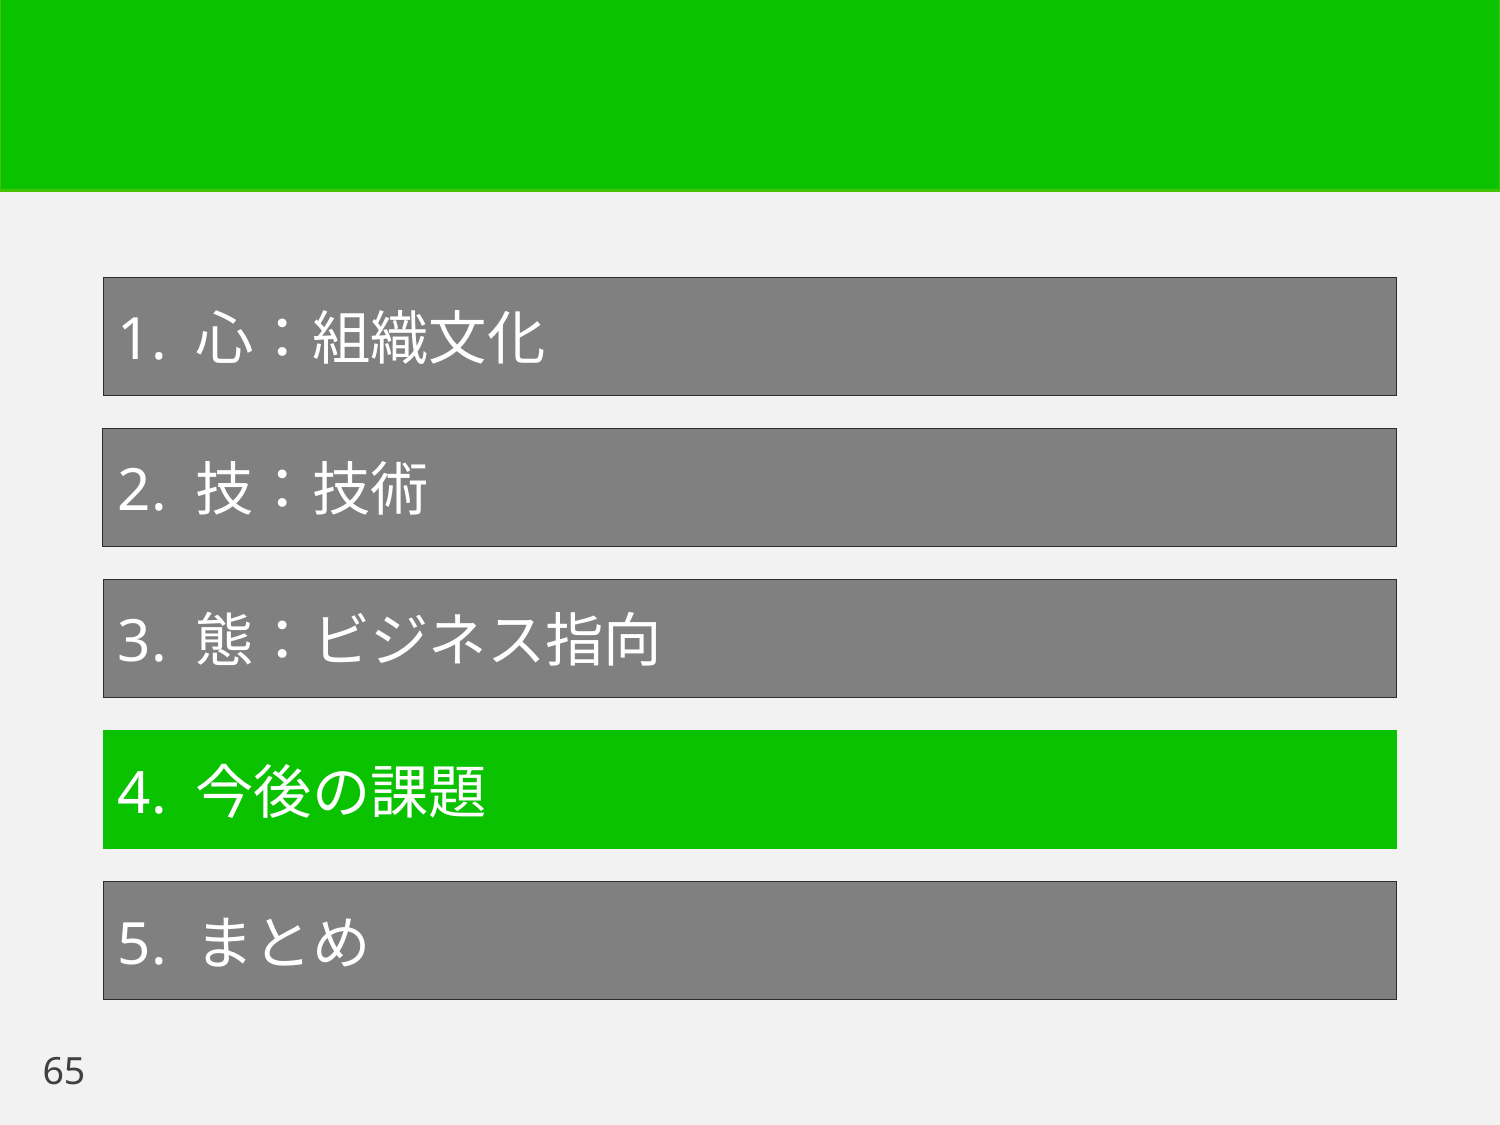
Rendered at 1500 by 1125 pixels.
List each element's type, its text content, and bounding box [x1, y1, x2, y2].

text_box 5. まとめ [103, 881, 1397, 1000]
slide_number 65 [27, 1042, 146, 1102]
text_box 3. 態：ビジネス指向 [103, 579, 1397, 698]
text_box 1. 心：組織文化 [103, 277, 1397, 396]
text_box 4. 今後の課題 [103, 730, 1397, 849]
text_box 2. 技：技術 [102, 428, 1397, 547]
